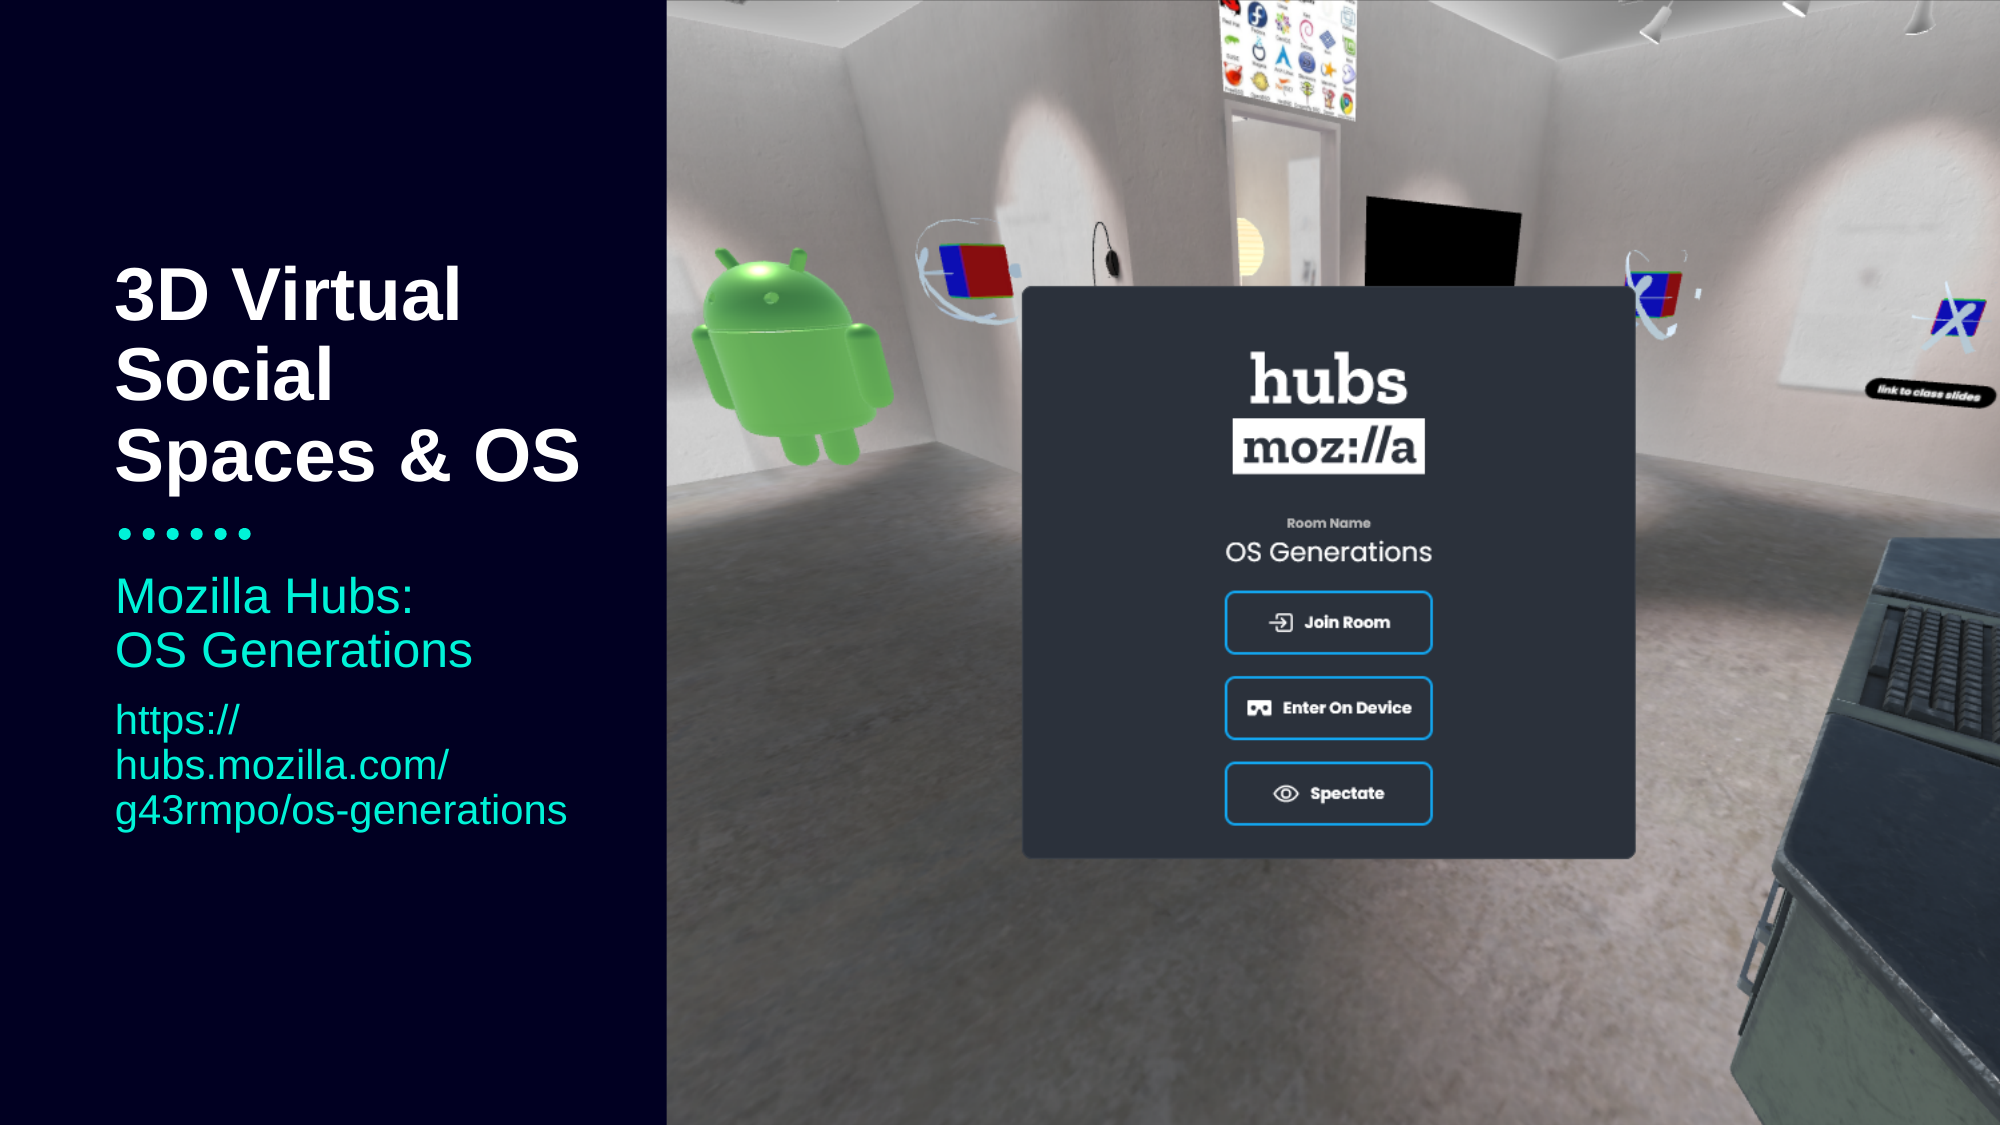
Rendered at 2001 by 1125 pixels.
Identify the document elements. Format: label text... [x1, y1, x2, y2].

list Mozilla Hubs: OS Generations https://hubs.mozilla.com/g43rmpo/os-generations [99, 562, 605, 1038]
title 3D Virtual Social Spaces & OS [99, 91, 605, 506]
picture [666, 0, 2000, 1125]
